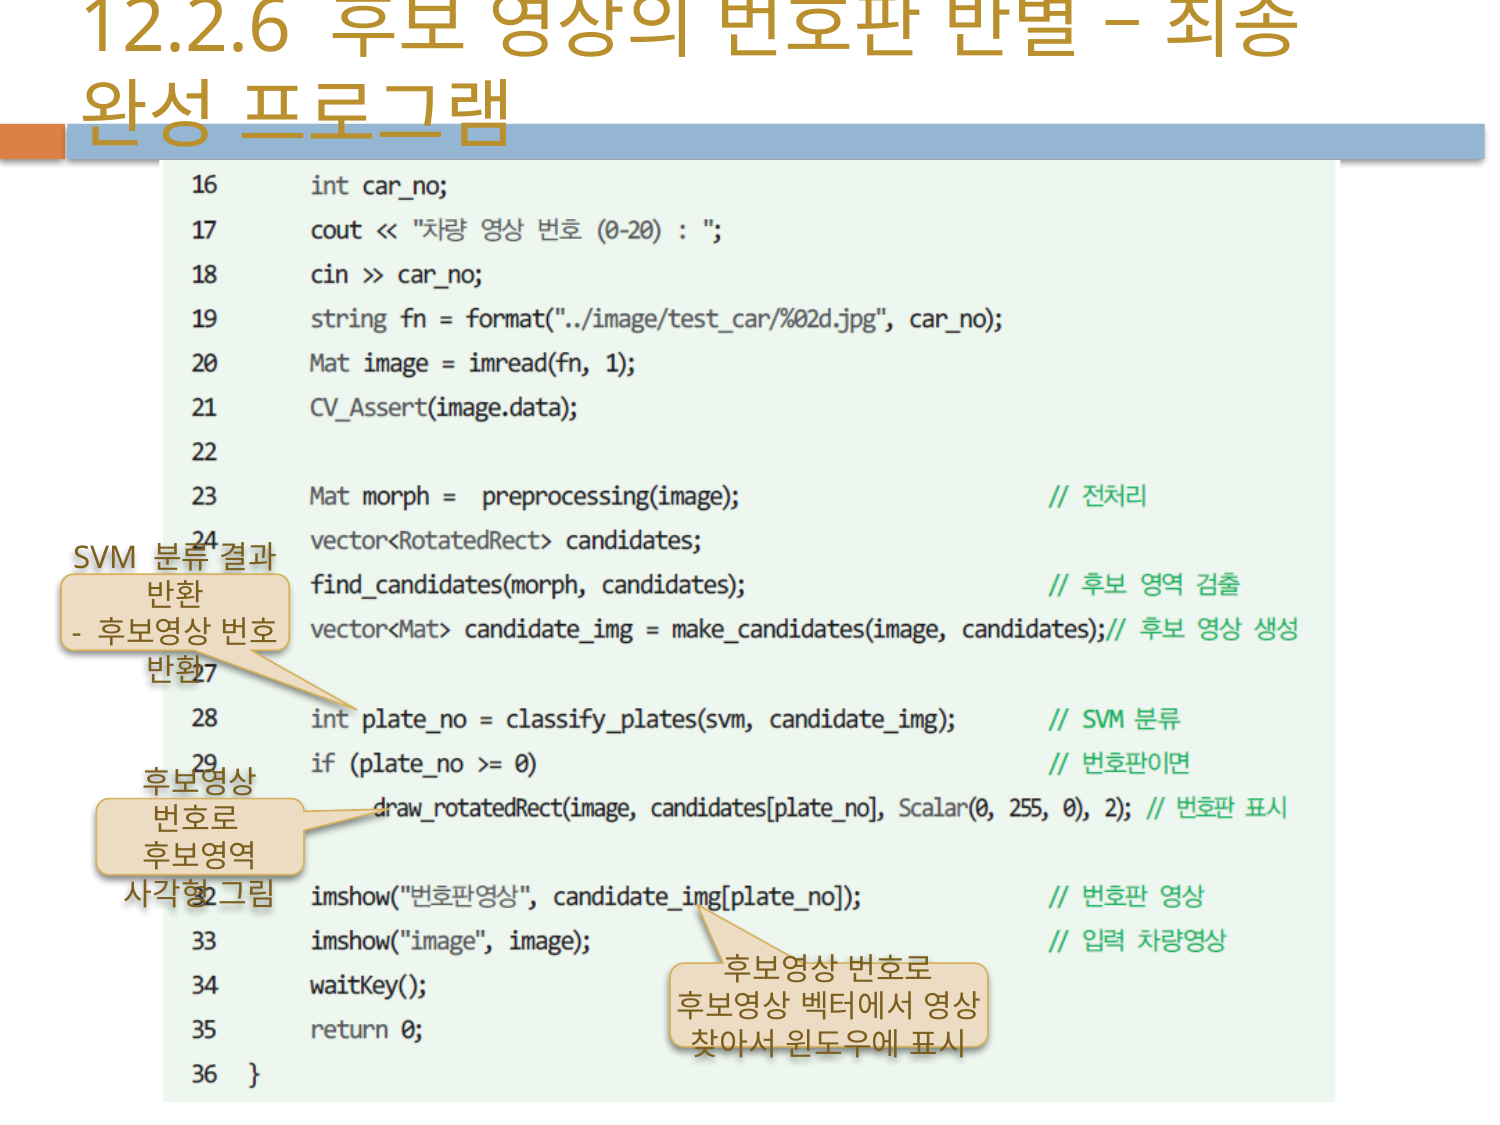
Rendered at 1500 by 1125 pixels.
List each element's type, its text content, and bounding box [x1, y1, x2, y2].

text_box SVM 분류 결과 반환 - 후보영상 번호 반환 [60, 573, 153, 652]
picture [159, 160, 1341, 1102]
title 12.2.6 후보 영상의 번호판 반별 – 최종 완성 프로그램 [64, 7, 1471, 126]
text_box 후보영상 번호로 후보영역 사각형 그림 [95, 797, 153, 876]
